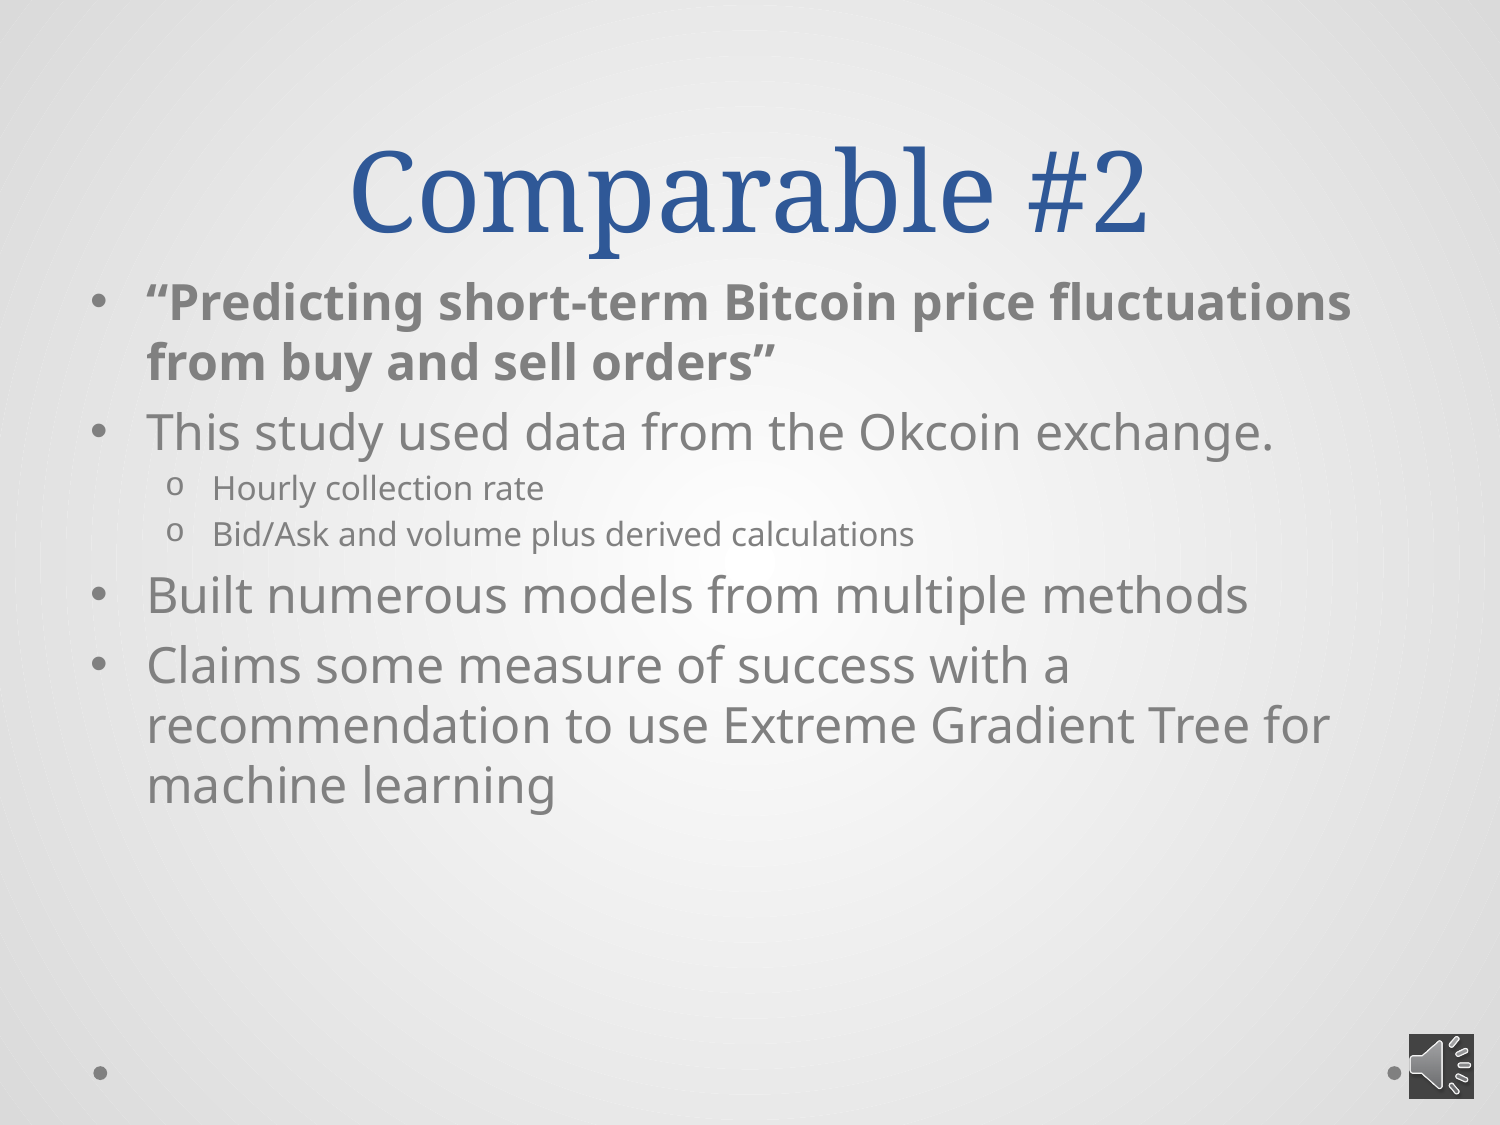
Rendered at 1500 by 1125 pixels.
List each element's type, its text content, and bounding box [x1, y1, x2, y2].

title Comparable #2 [75, 0, 1425, 262]
list “Predicting short-term Bitcoin price fluctuations from buy and sell orders” This study used data from the Okcoin exchange. Hourly collection rate Bid/Ask and volume plus derived calculations Built numerous models from multiple methods Claims some measure of success with a recommendation to use Extreme Gradient Tree for machine learning [75, 262, 1425, 1005]
picture [1408, 1033, 1476, 1101]
